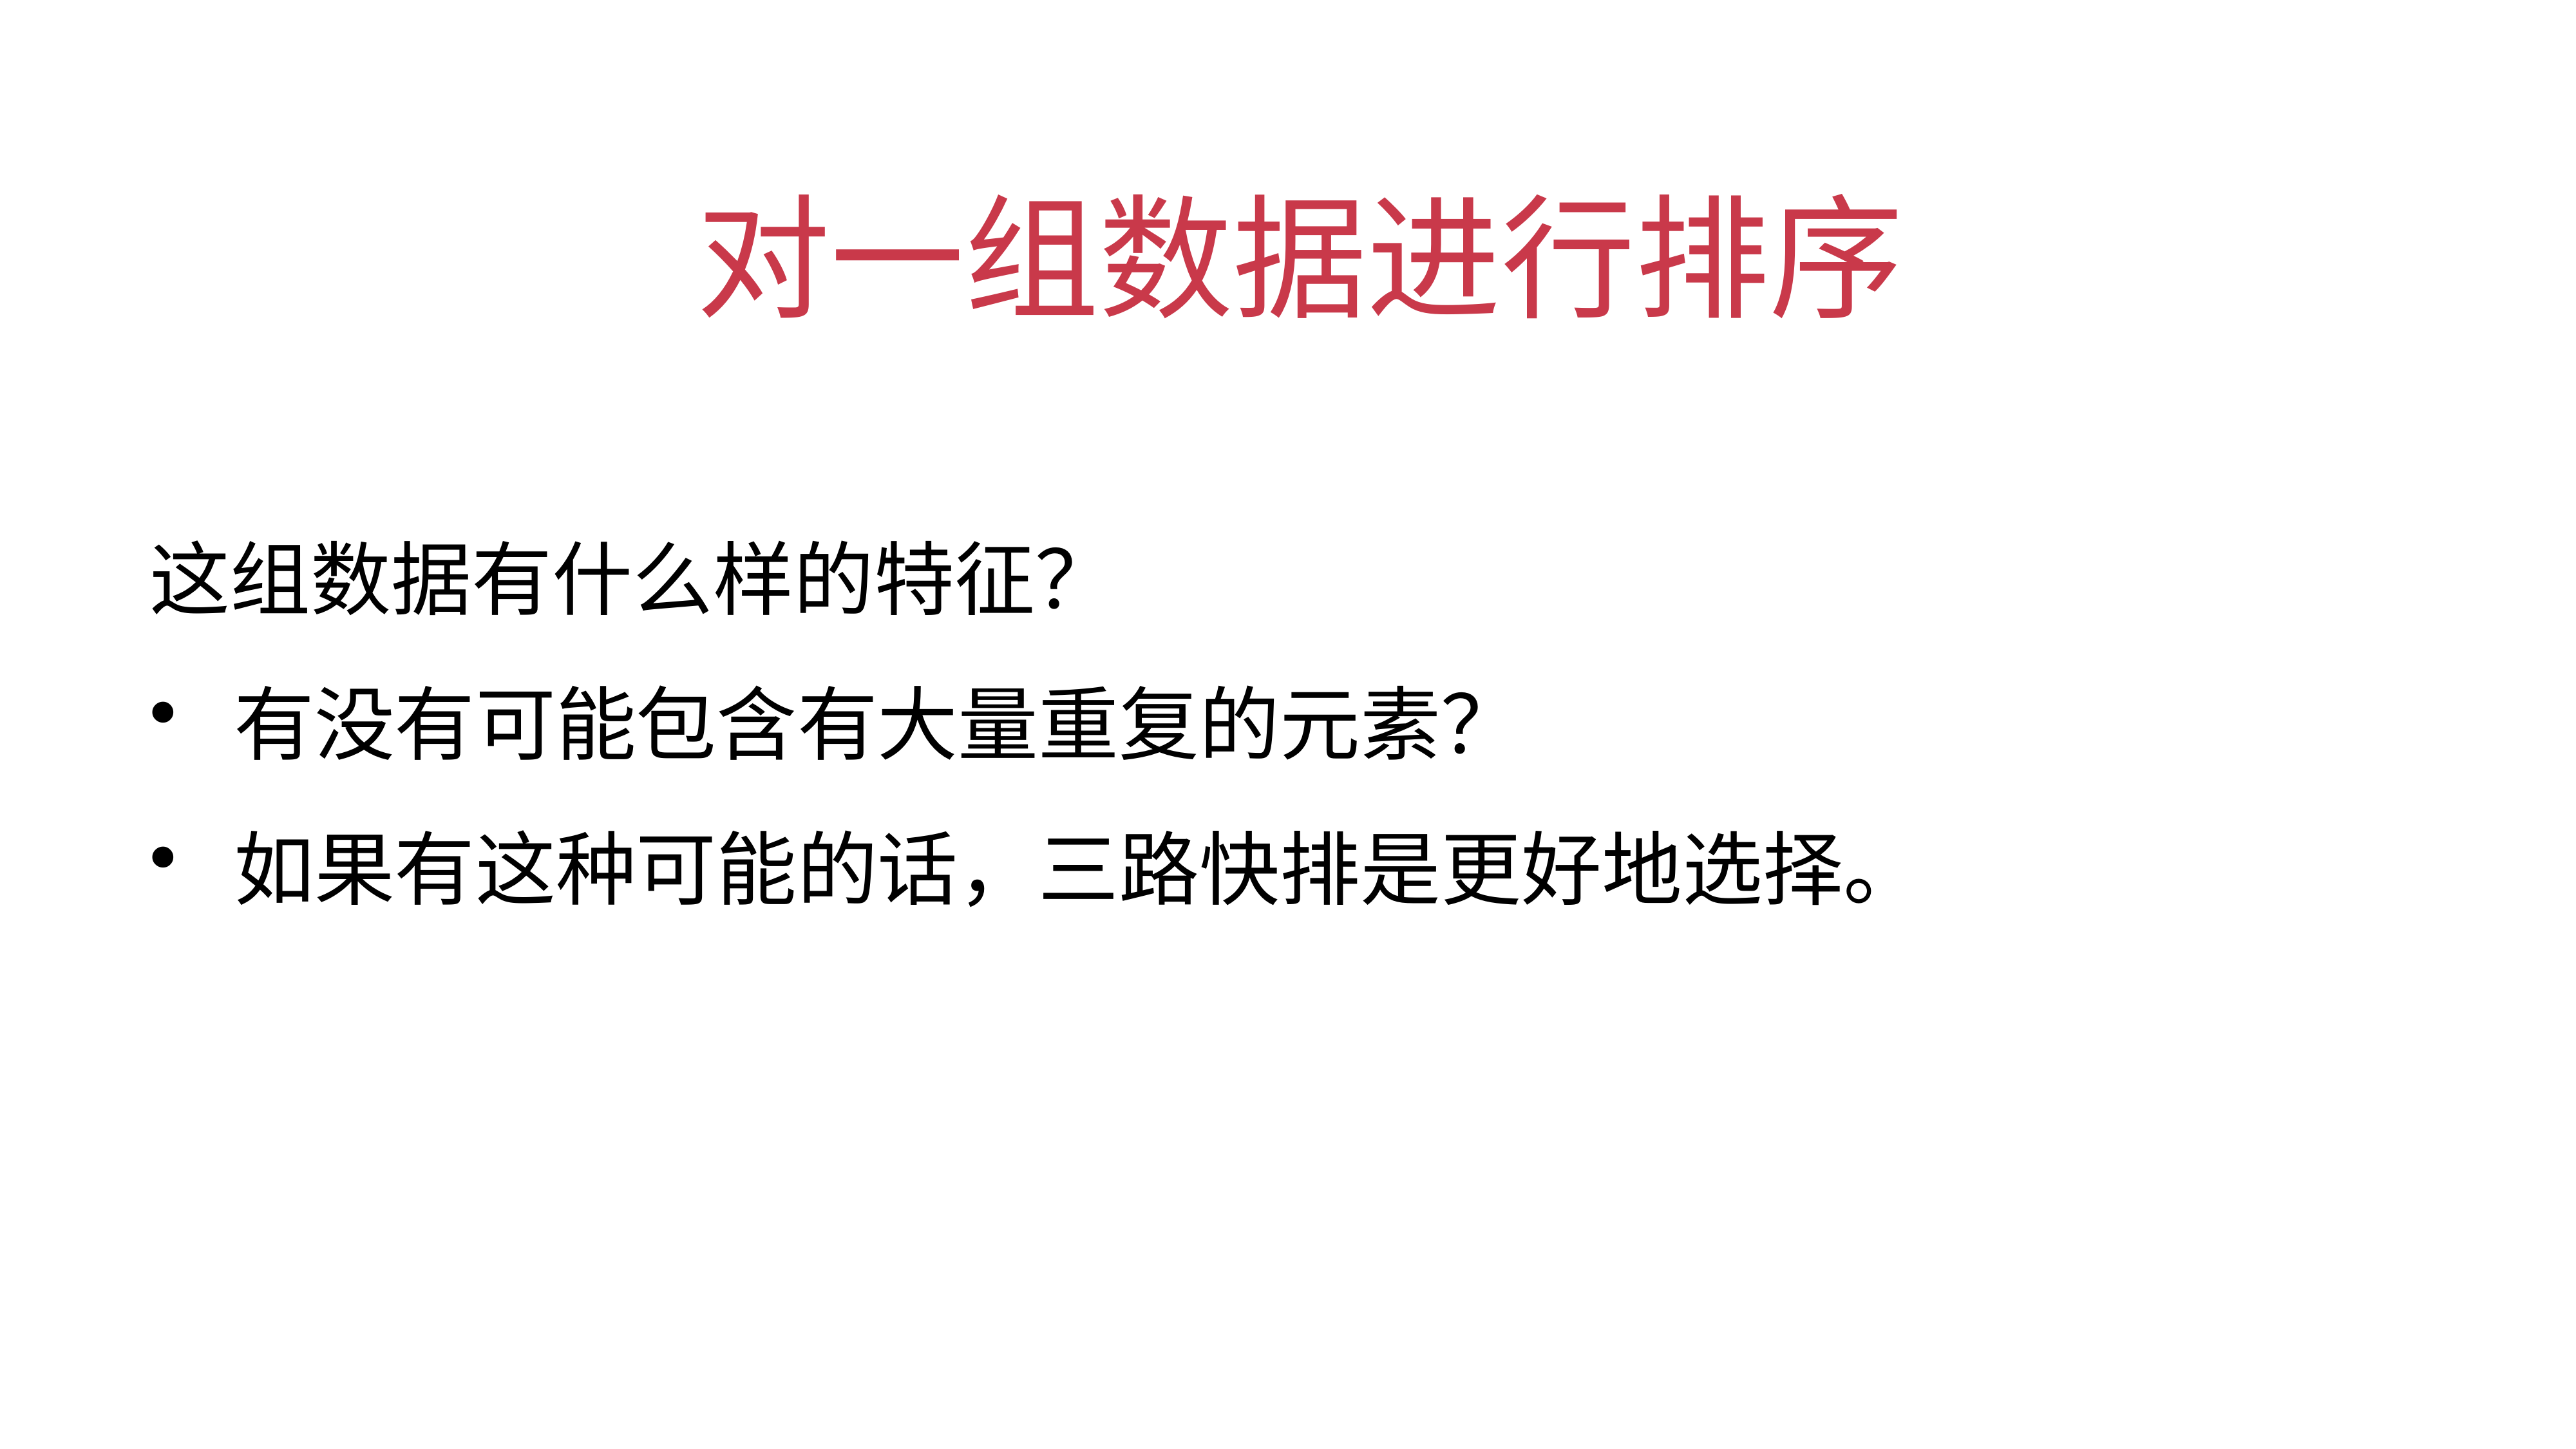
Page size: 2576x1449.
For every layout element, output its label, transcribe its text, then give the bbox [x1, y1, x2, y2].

title 对一组数据进行排序 [187, 124, 2389, 340]
text_box 这组数据有什么样的特征？ 有没有可能包含有大量重复的元素？ 如果有这种可能的话，三路快排是更好地选择。 [144, 475, 2528, 920]
